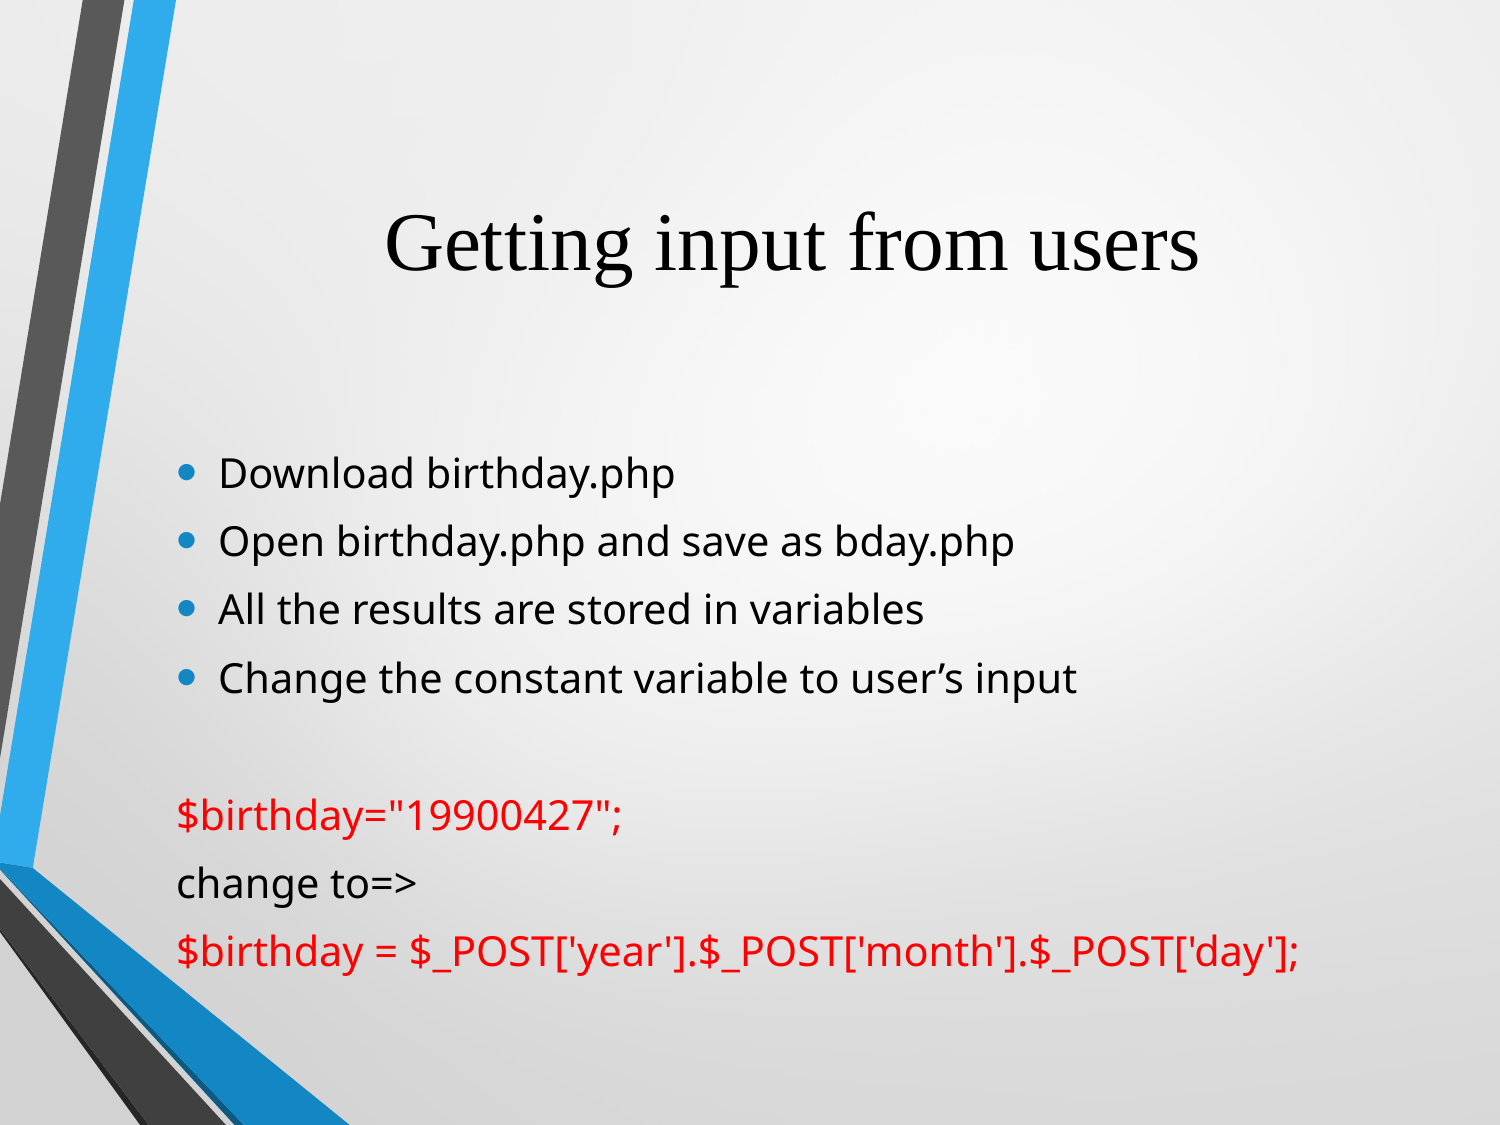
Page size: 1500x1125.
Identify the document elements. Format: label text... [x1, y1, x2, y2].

title Getting input from users [161, 75, 1425, 400]
list Download birthday.php Open birthday.php and save as bday.php All the results are stored in variables Change the constant variable to user’s input $birthday="19900427"; change to=> $birthday = $_POST['year'].$_POST['month'].$_POST['day']; [161, 437, 1425, 985]
